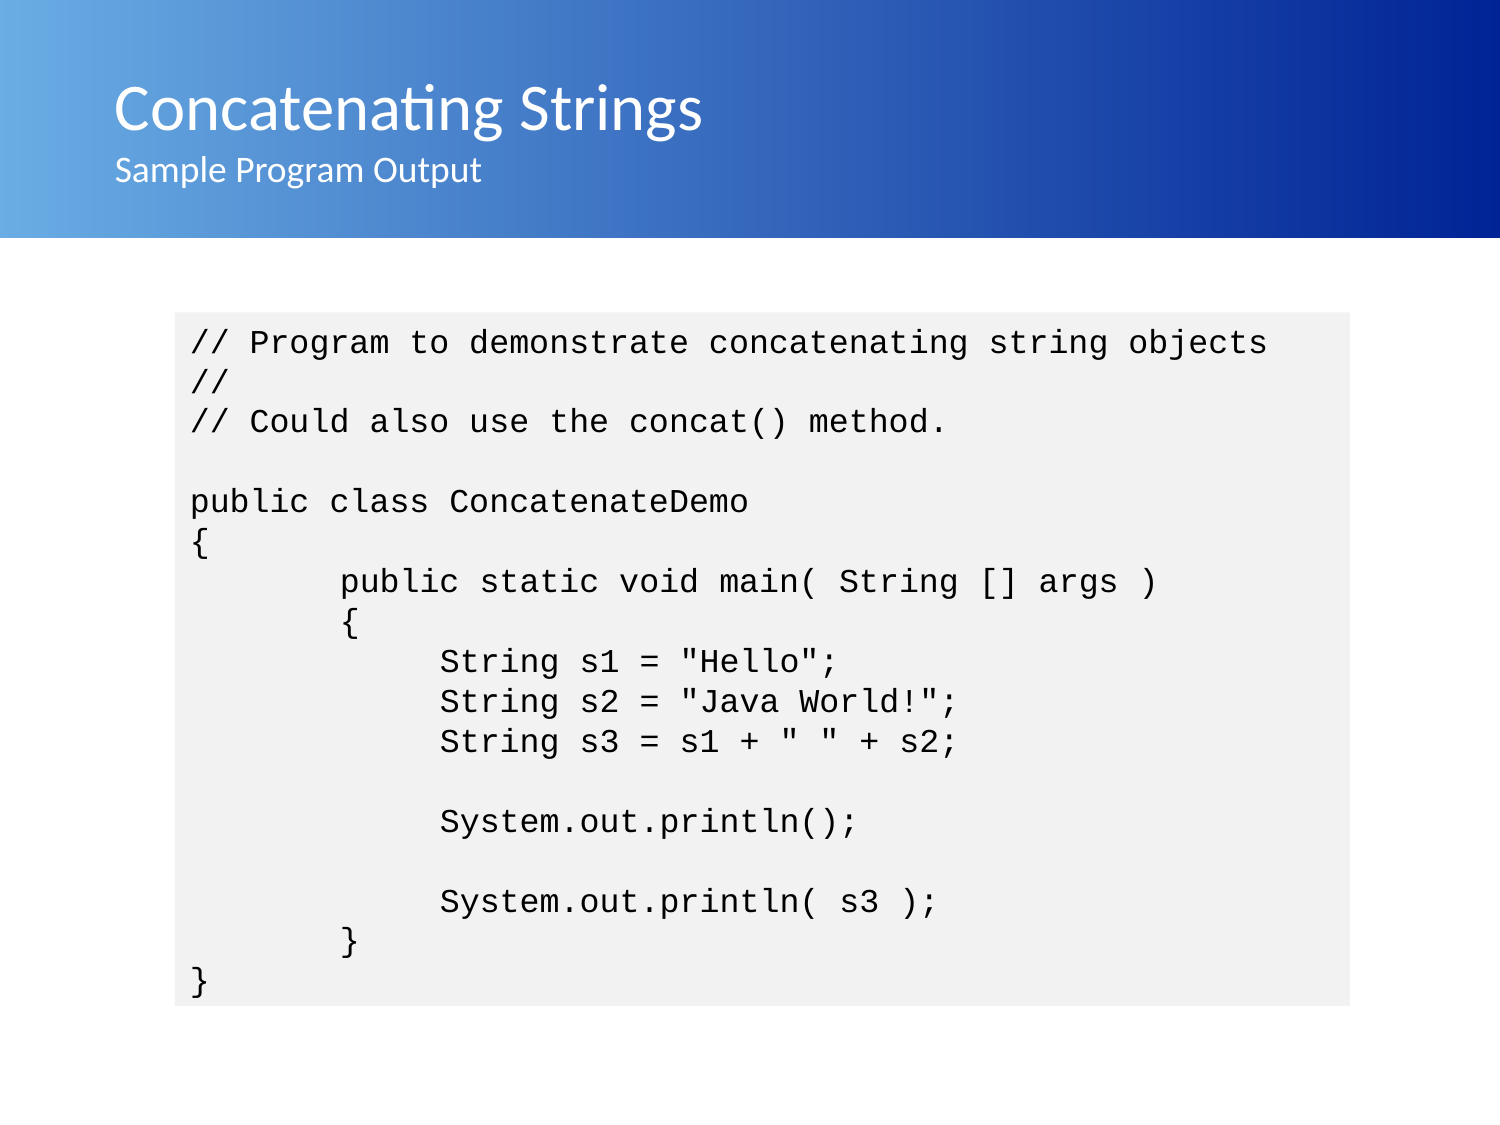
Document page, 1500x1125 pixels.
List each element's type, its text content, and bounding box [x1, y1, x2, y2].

text_box // Program to demonstrate concatenating string objects // // Could also use the concat() method. public class ConcatenateDemo { public static void main( String [] args ) { String s1 = "Hello"; String s2 = "Java World!"; String s3 = s1 + " " + s2; System.out.println(); System.out.println( s3 ); } } [174, 312, 1350, 1006]
list Sample Program Output [99, 137, 700, 200]
title Concatenating Strings [99, 57, 1450, 150]
